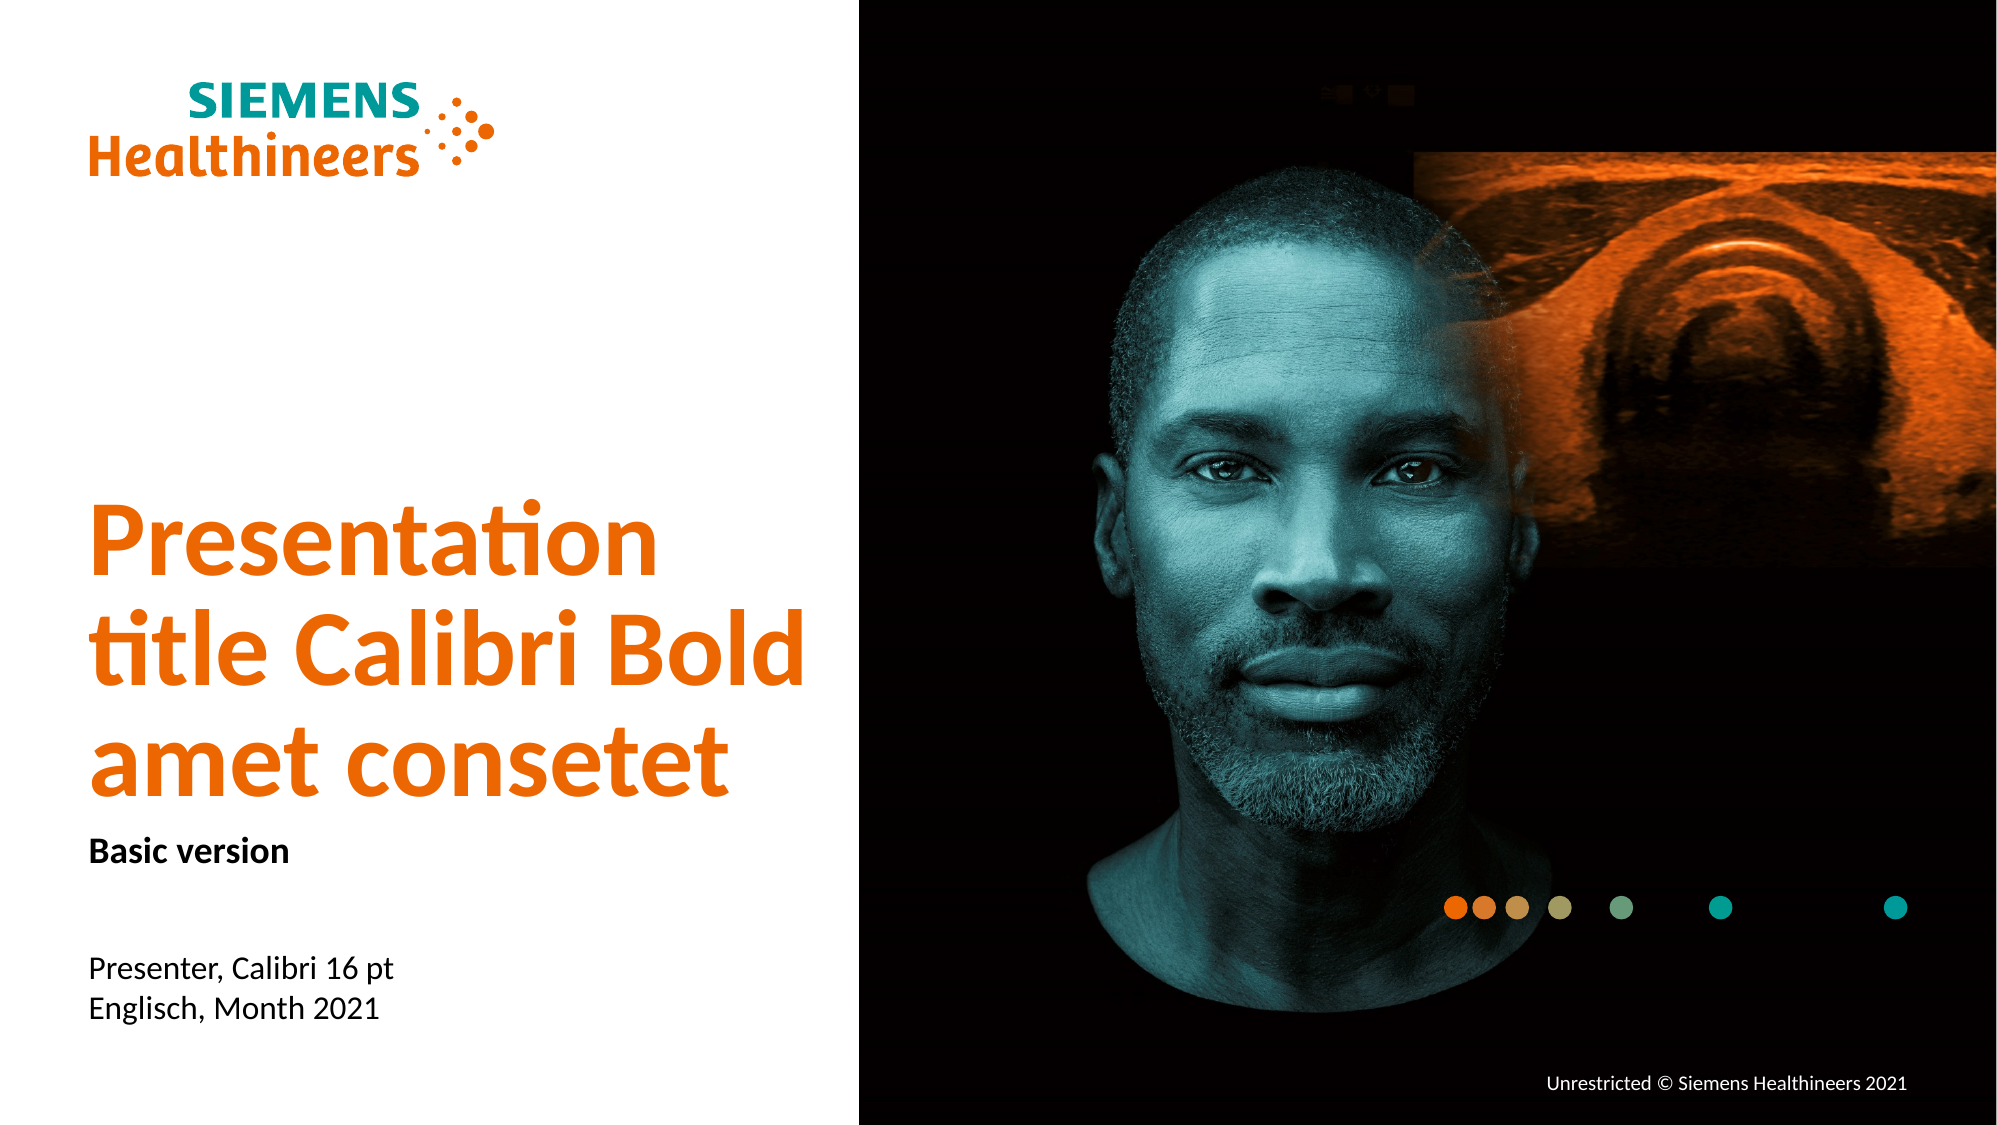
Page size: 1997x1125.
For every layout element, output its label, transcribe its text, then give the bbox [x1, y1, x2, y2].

subtitle Presentation title Calibri Bold amet consetet [88, 266, 830, 819]
list Presenter, Calibri 16 pt Englisch, Month 2021 [88, 937, 675, 1027]
picture [858, 0, 1997, 1125]
title Basic version [88, 825, 675, 885]
